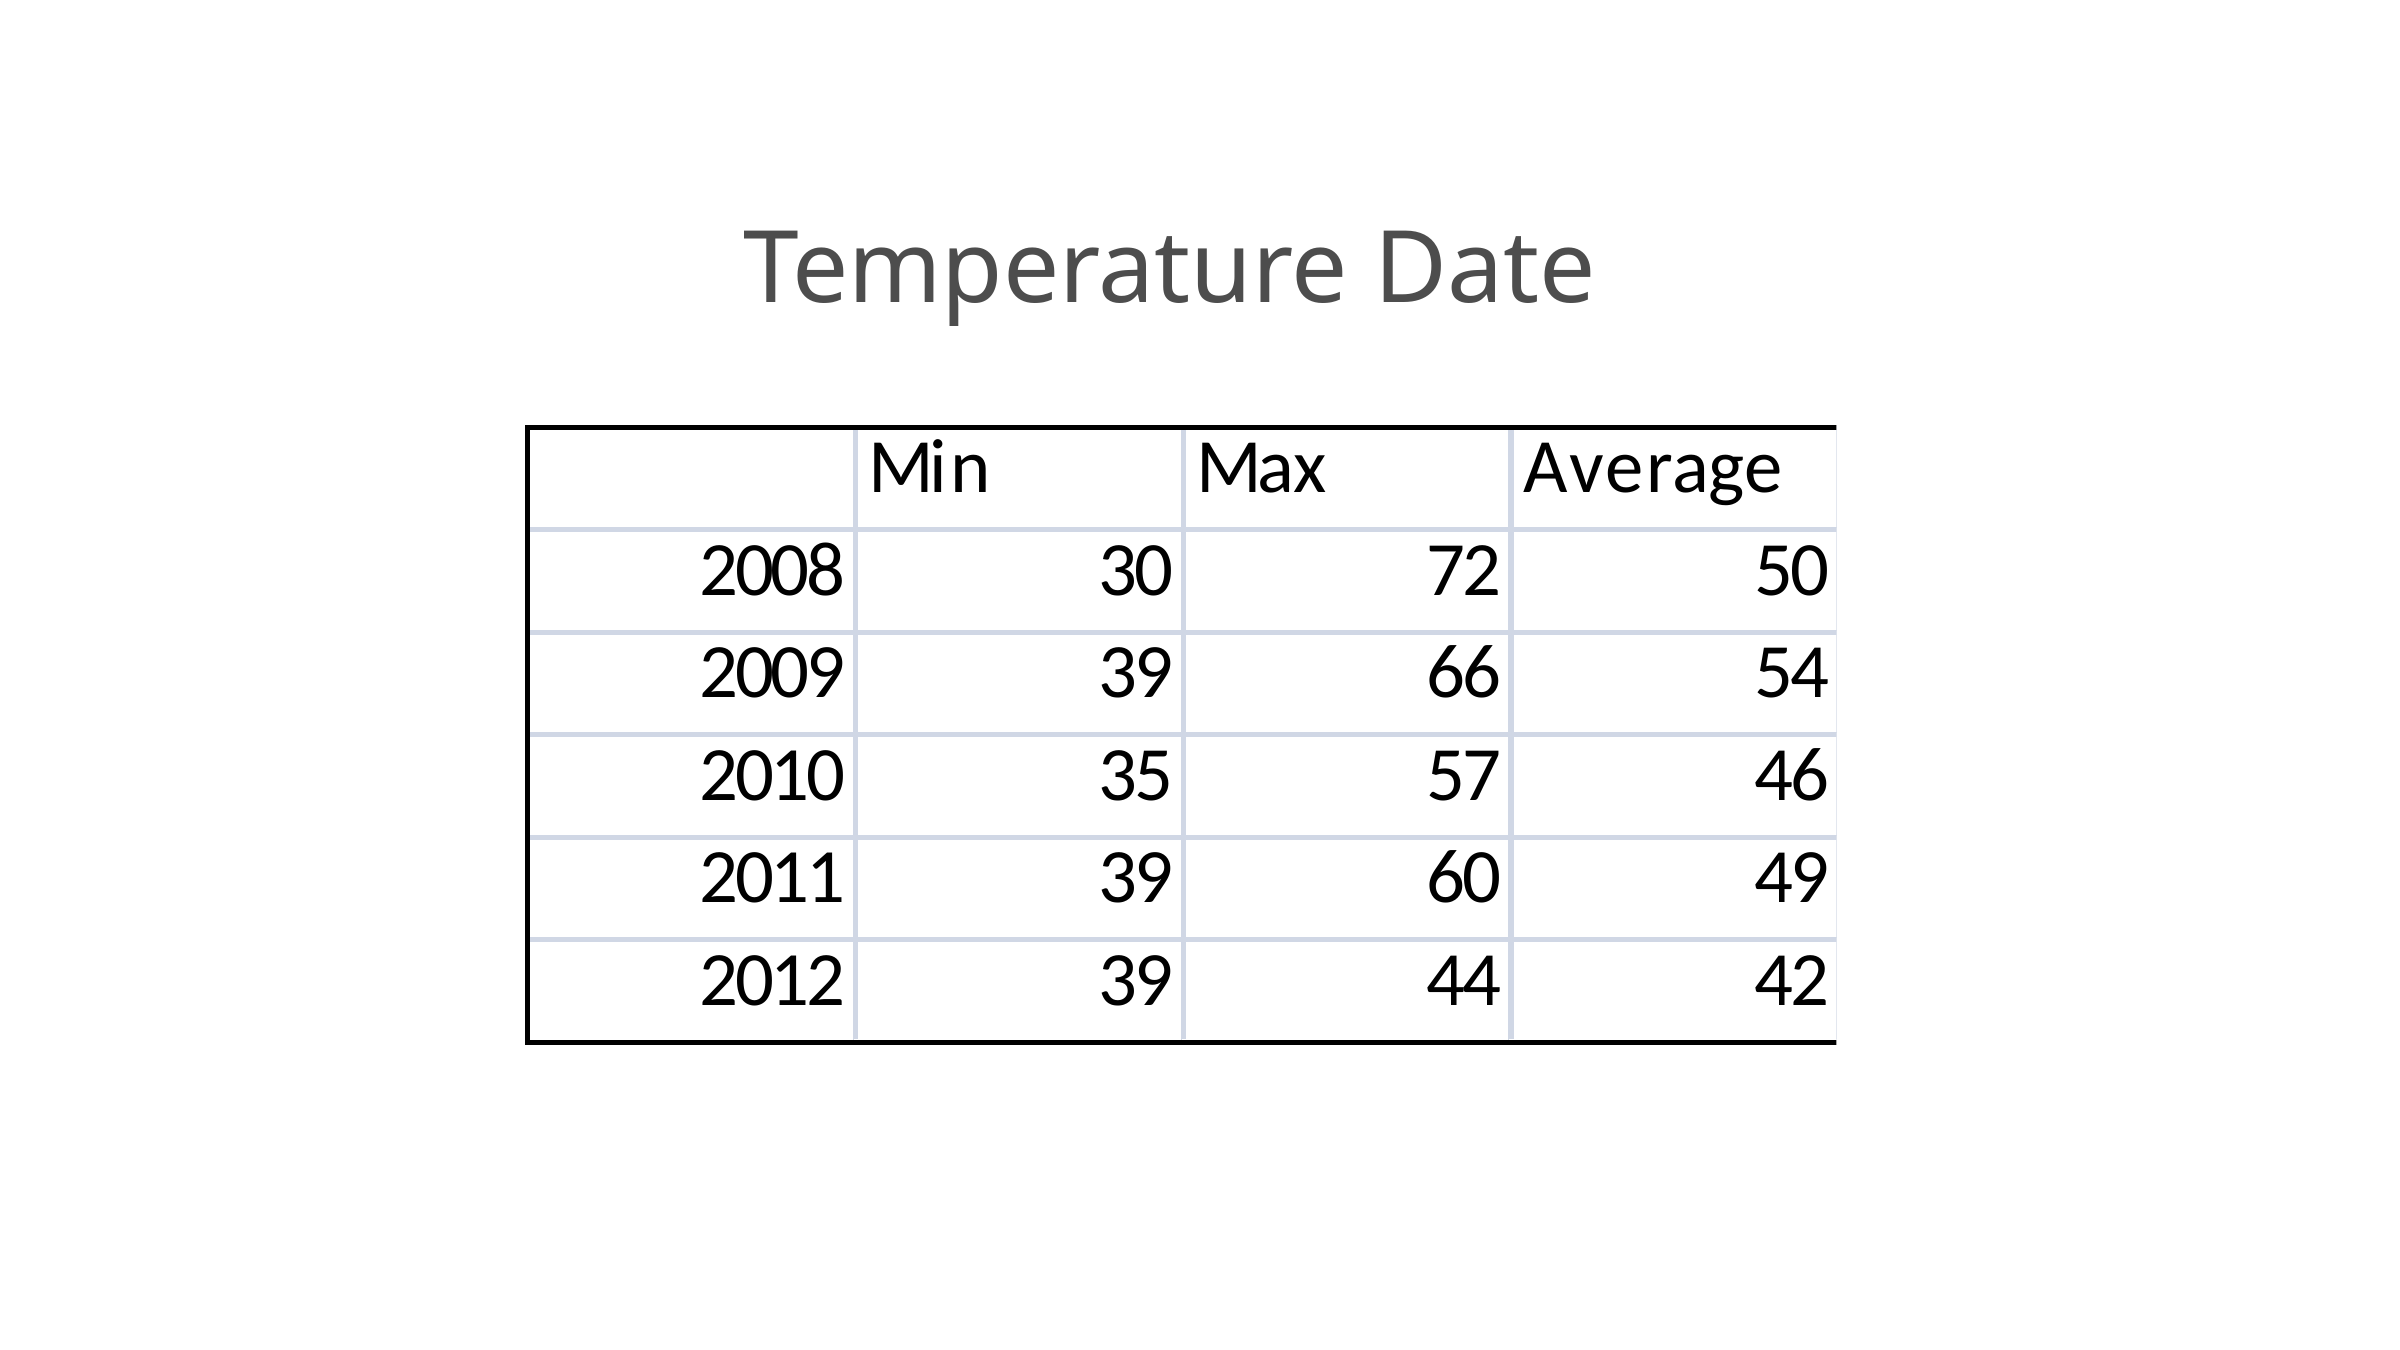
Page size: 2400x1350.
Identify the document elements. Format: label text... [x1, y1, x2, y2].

text_box Temperature Date [554, 195, 1785, 330]
picture [524, 424, 1842, 1051]
